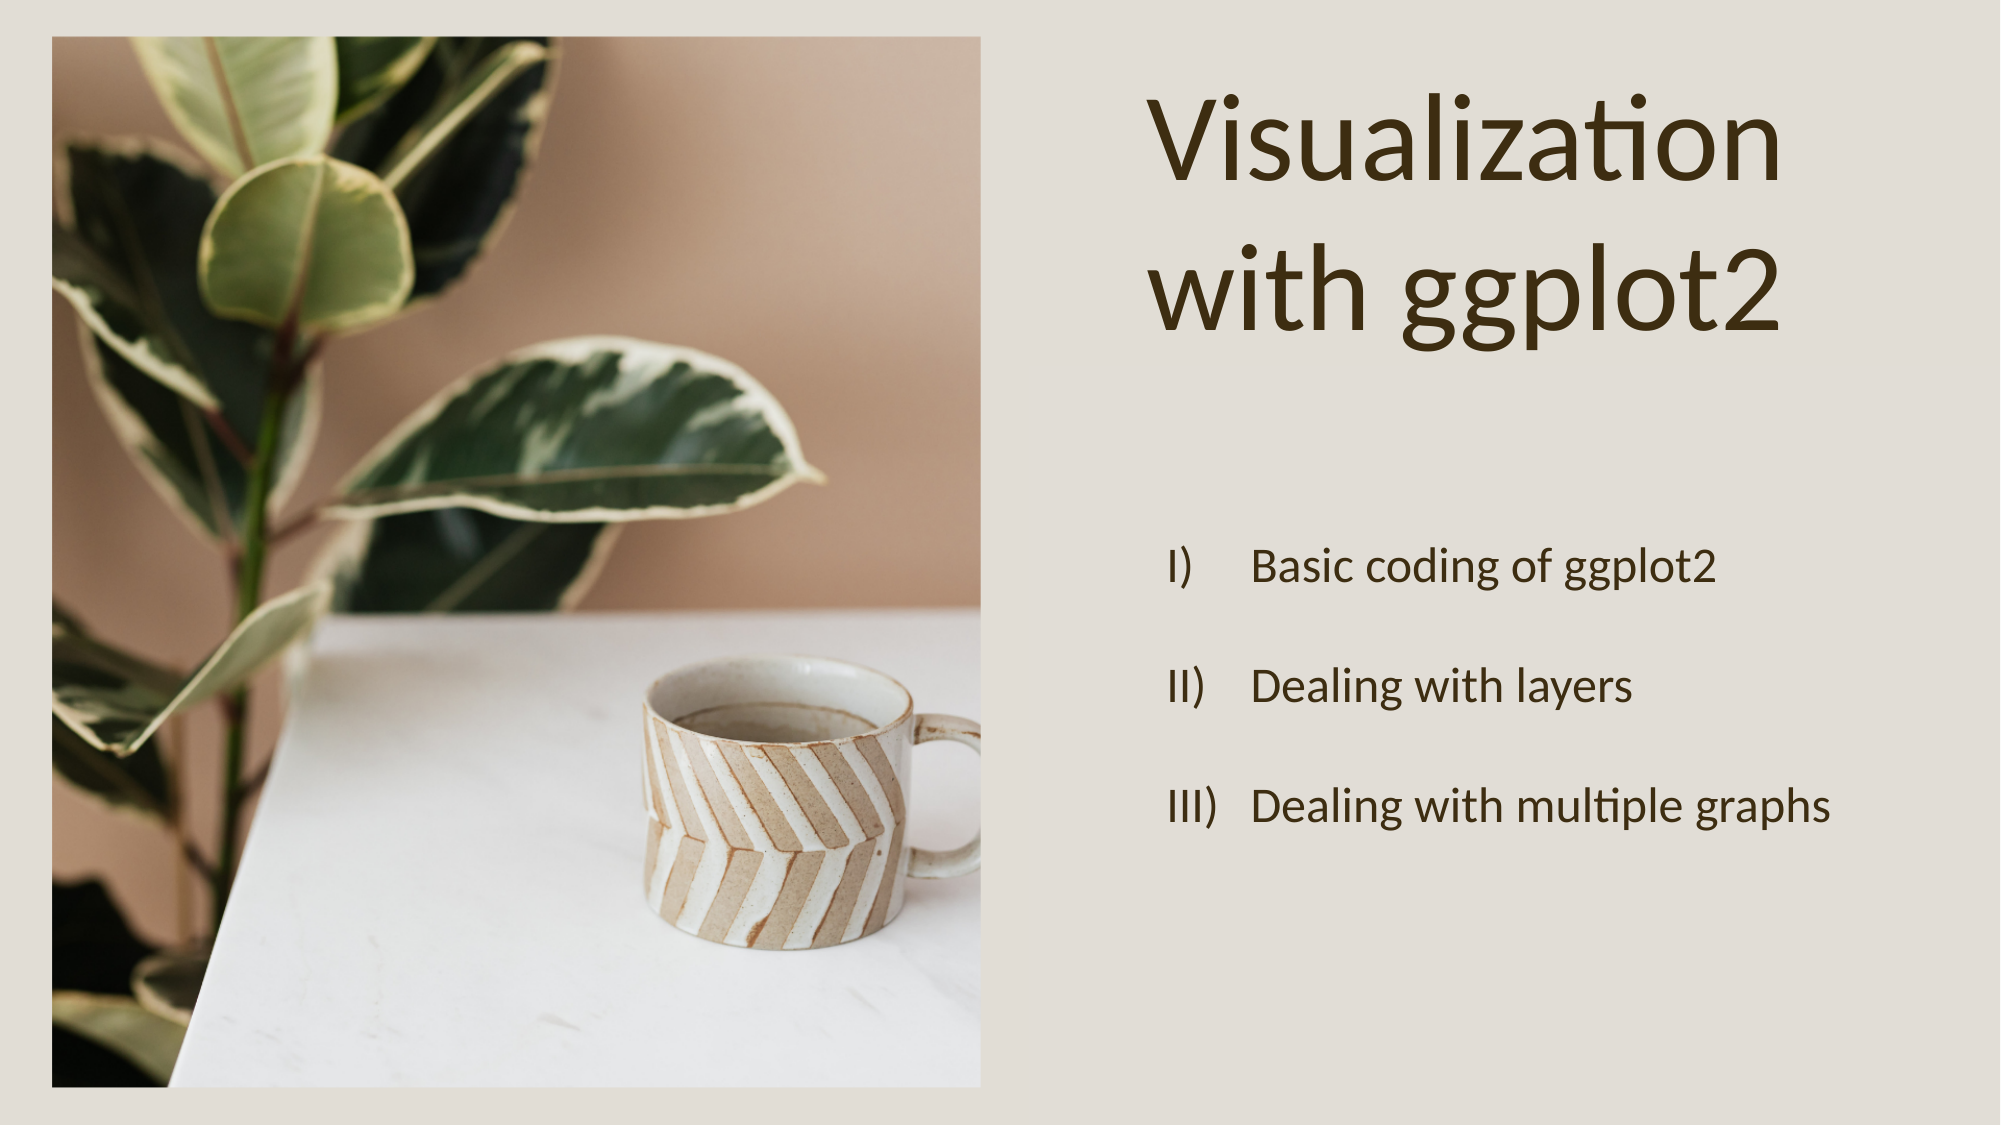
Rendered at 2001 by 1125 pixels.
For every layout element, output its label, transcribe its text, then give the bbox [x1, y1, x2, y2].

text_box Basic coding of ggplot2 Dealing with layers Dealing with multiple graphs [1151, 465, 1847, 840]
text_box [1027, 365, 2000, 1125]
picture [0, 0, 2001, 1125]
text_box Visualization with ggplot2 [1131, 47, 1830, 363]
